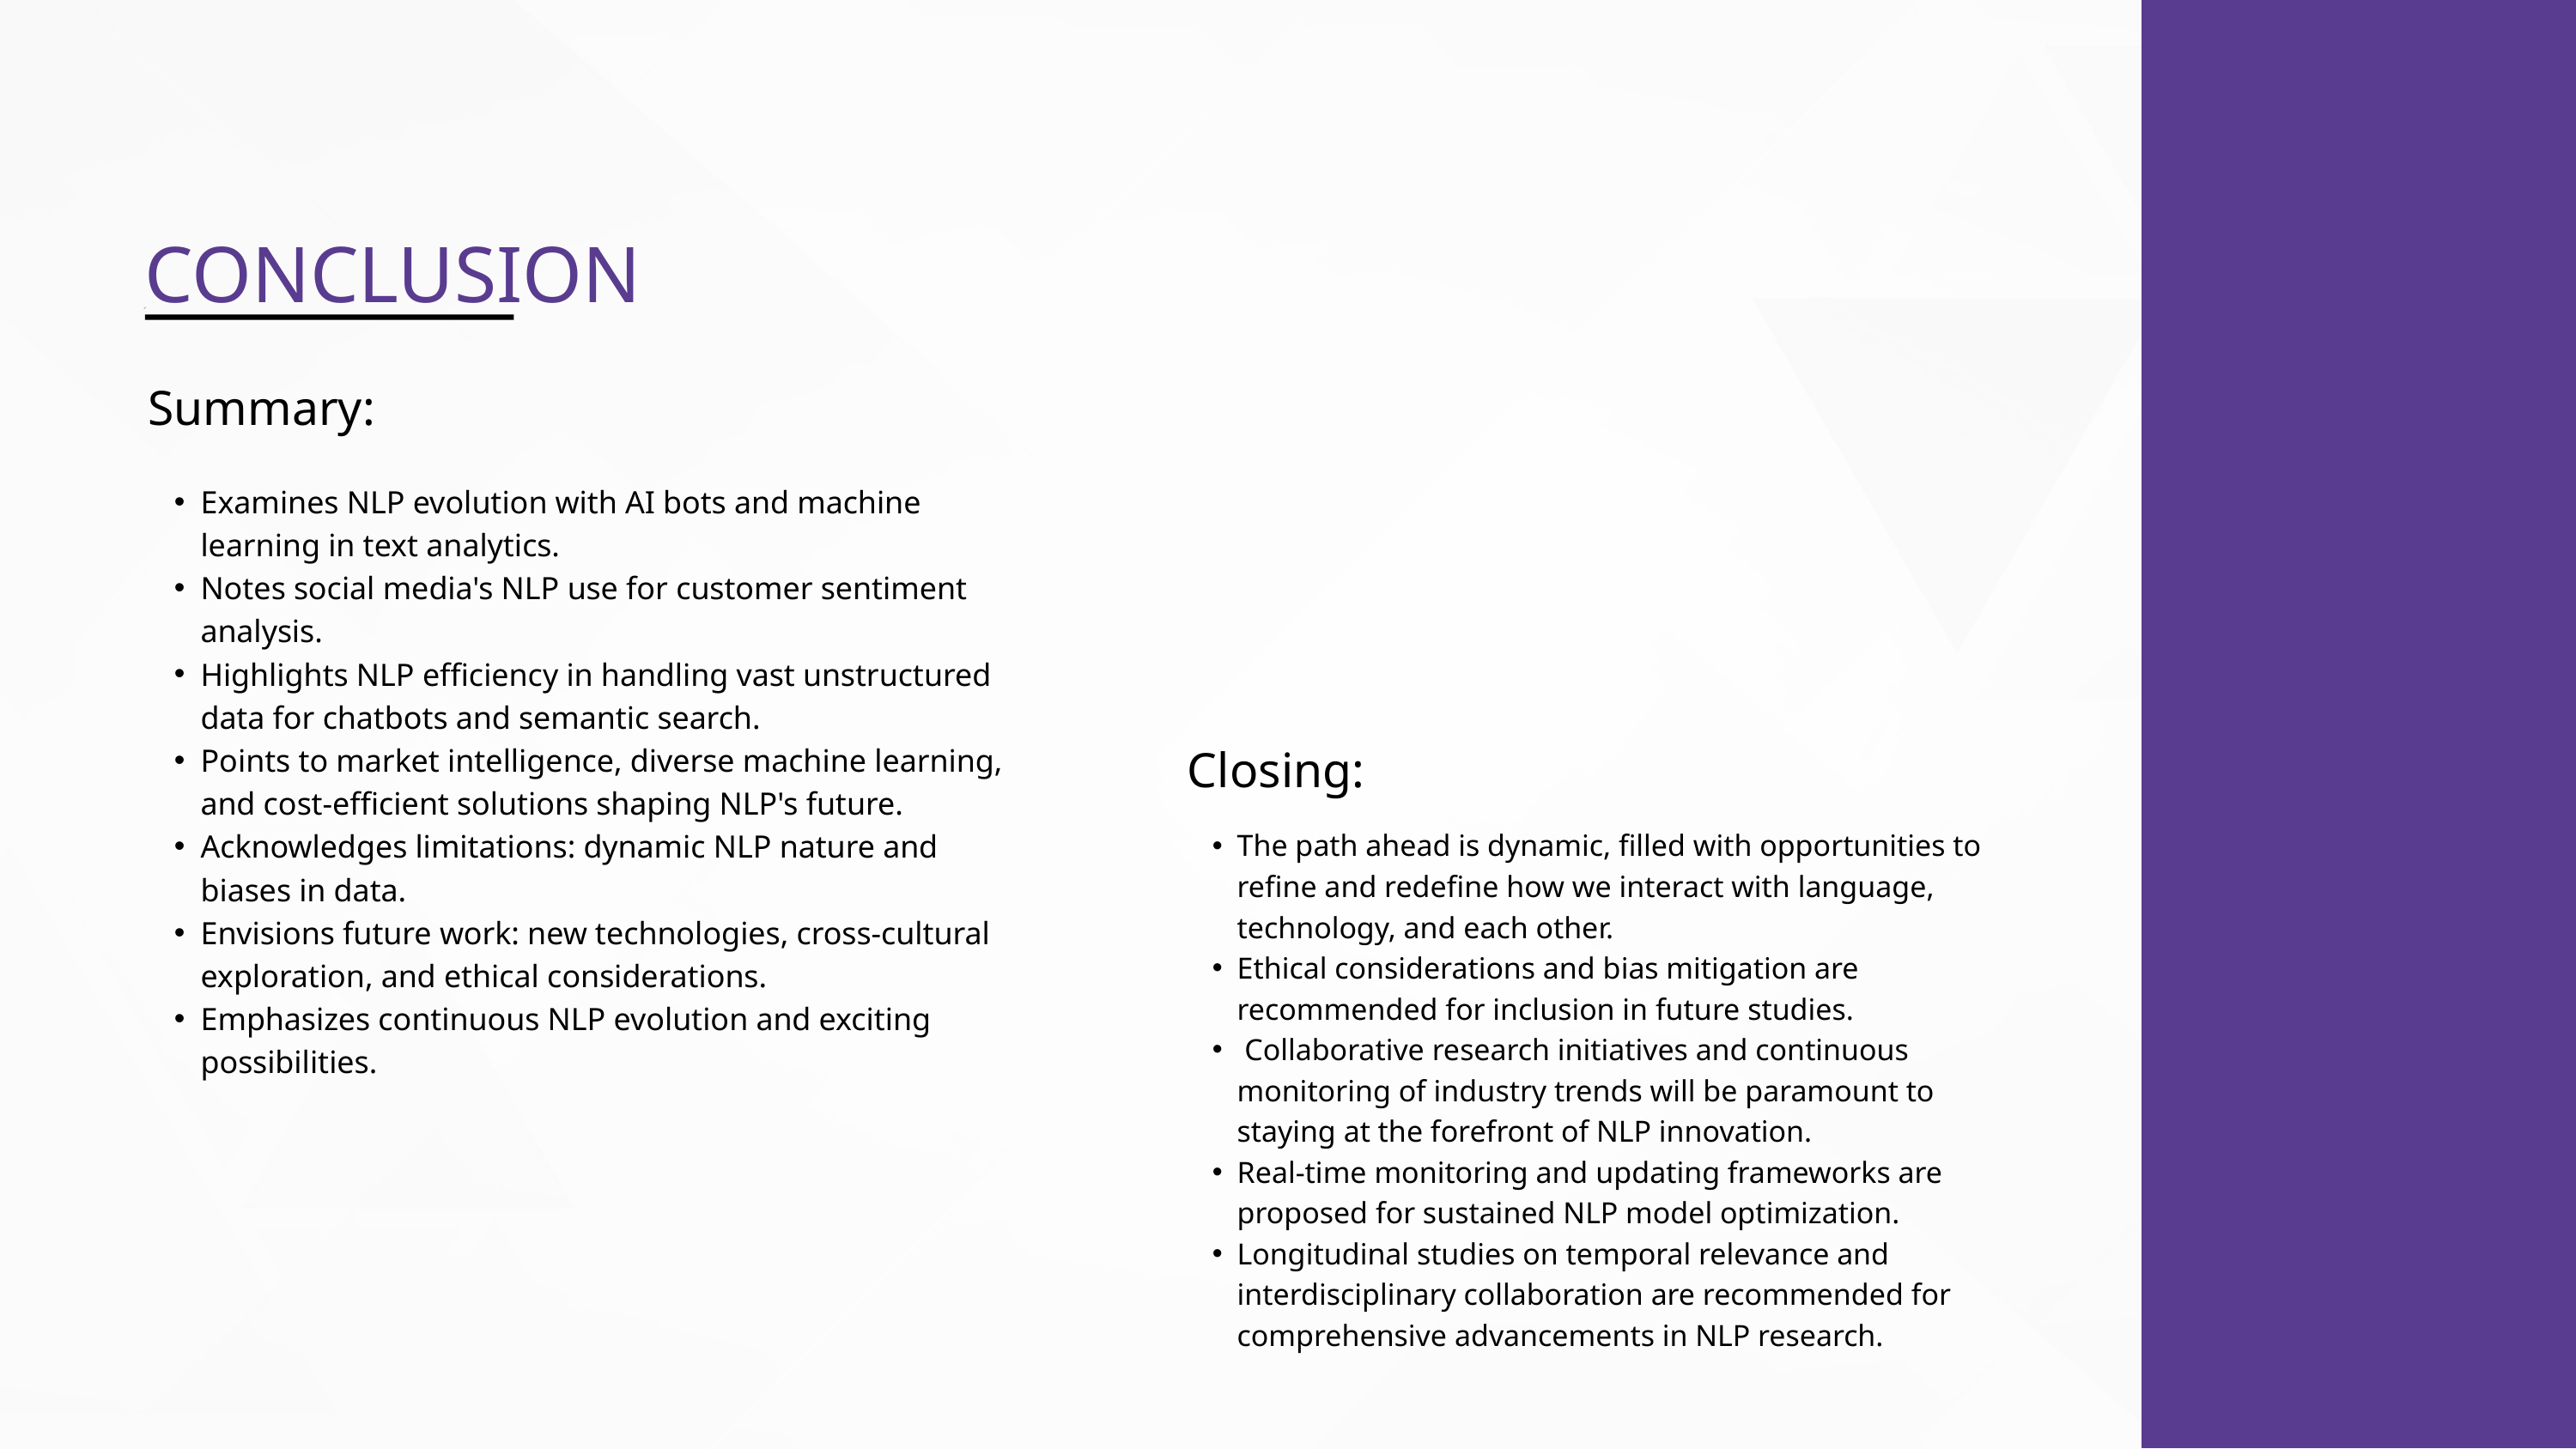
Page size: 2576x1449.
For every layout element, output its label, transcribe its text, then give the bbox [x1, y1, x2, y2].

text_box Summary: [148, 368, 820, 435]
text_box CONCLUSION [144, 210, 1263, 318]
text_box Closing: [1187, 731, 1860, 798]
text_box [2141, 0, 2576, 1449]
text_box [0, 0, 2141, 1449]
text_box The path ahead is dynamic, filled with opportunities to refine and redefine how we interact with language, technology, and each other. Ethical considerations and bias mitigation are recommended for inclusion in future studies. Collaborative research initiatives and continuous monitoring of industry trends will be paramount to staying at the forefront of NLP innovation. Real-time monitoring and updating frameworks are proposed for sustained NLP model optimization. Longitudinal studies on temporal relevance and interdisciplinary collaboration are recommended for comprehensive advancements in NLP research. [1187, 822, 2028, 1393]
text_box Examines NLP evolution with AI bots and machine learning in text analytics. Notes social media's NLP use for customer sentiment analysis. Highlights NLP efficiency in handling vast unstructured data for chatbots and semantic search. Points to market intelligence, diverse machine learning, and cost-efficient solutions shaping NLP's future. Acknowledges limitations: dynamic NLP nature and biases in data. Envisions future work: new technologies, cross-cultural exploration, and ethical considerations. Emphasizes continuous NLP evolution and exciting possibilities. [148, 476, 1014, 1124]
